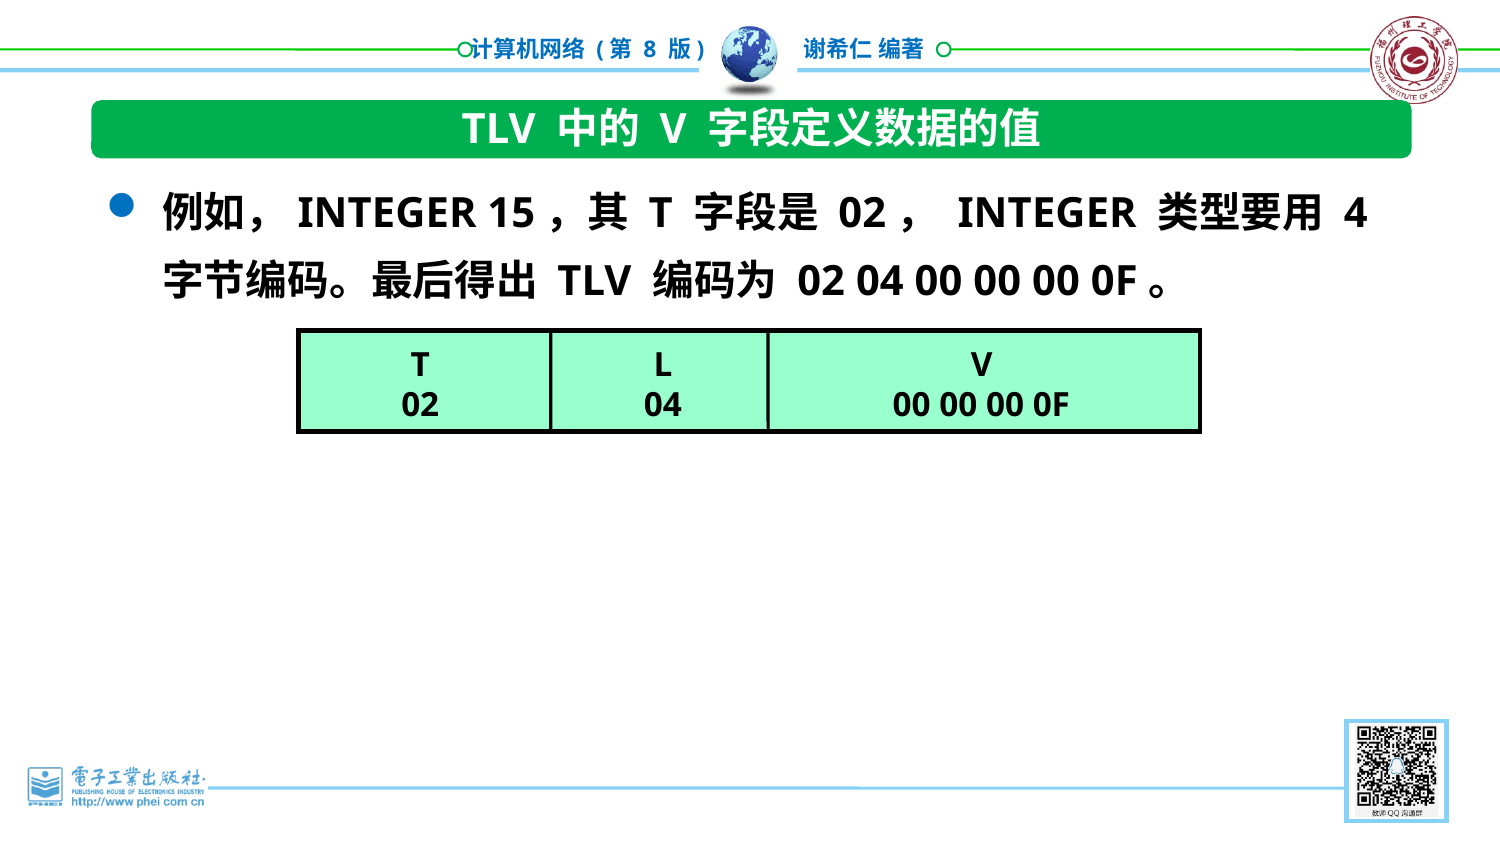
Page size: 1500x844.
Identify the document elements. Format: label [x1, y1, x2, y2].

text_box [91, 94, 1412, 312]
picture [1370, 16, 1458, 104]
text_box [298, 330, 1201, 432]
picture [23, 764, 208, 809]
picture [719, 24, 779, 94]
picture [1355, 724, 1438, 817]
